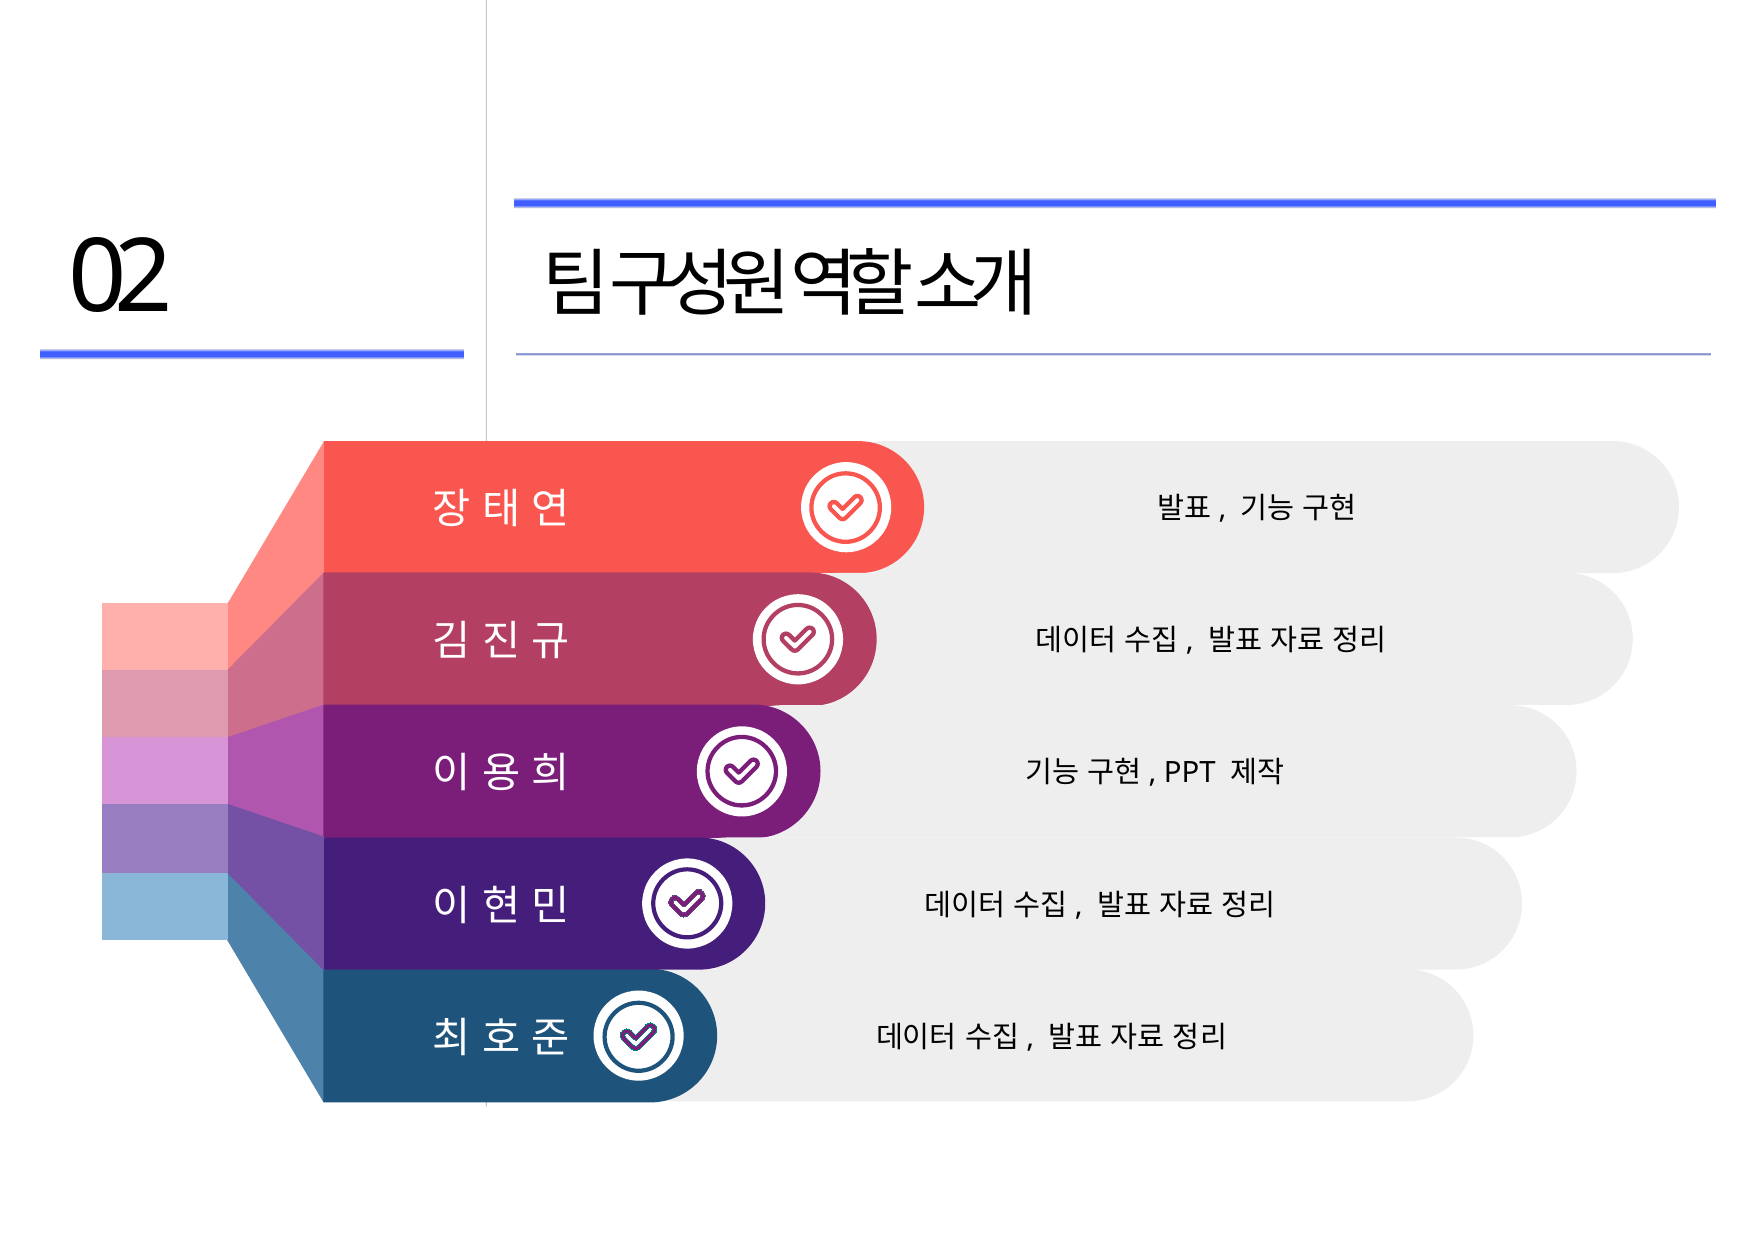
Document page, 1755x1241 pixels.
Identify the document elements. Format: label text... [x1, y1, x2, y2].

text_box 팀 구성원 역할 소개 [527, 229, 1334, 332]
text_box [102, 977, 1474, 1102]
text_box 02 [53, 201, 246, 338]
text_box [102, 440, 1680, 672]
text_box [482, 184, 491, 418]
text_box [102, 704, 1577, 838]
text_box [40, 339, 464, 371]
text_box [515, 352, 1711, 358]
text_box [102, 804, 1523, 970]
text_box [513, 187, 1716, 219]
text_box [102, 572, 1634, 739]
